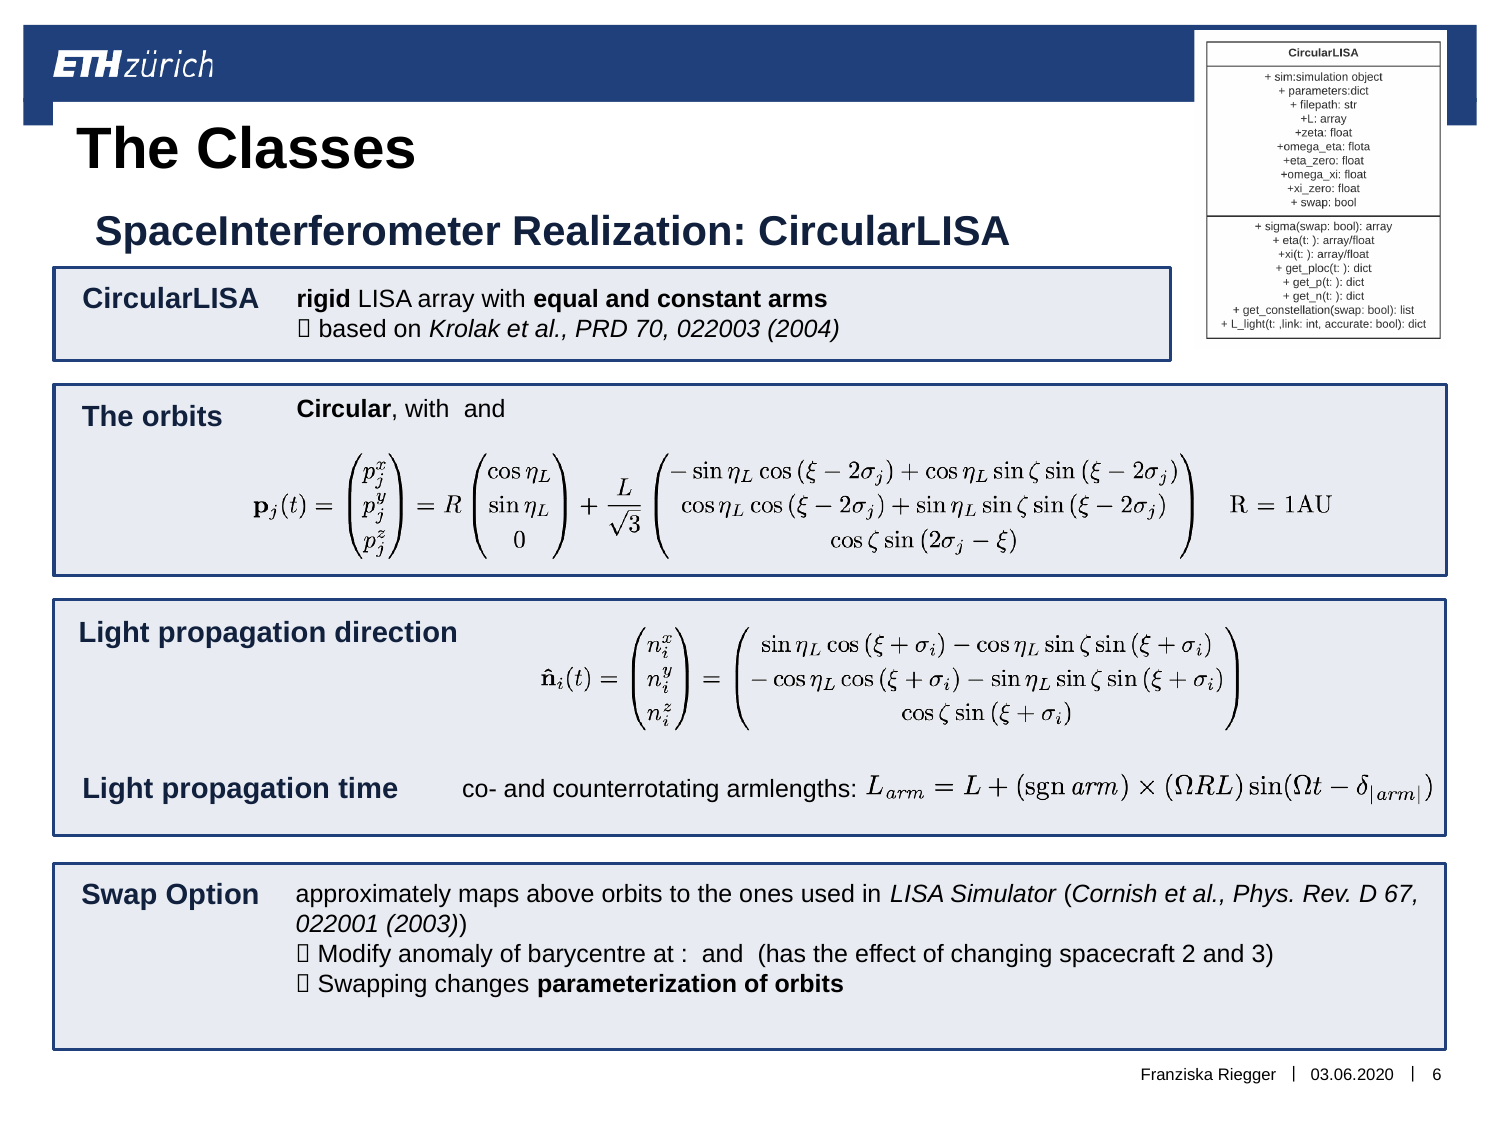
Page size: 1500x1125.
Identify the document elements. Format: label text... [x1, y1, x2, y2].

picture [1194, 30, 1447, 349]
slide_number 6 [1415, 1058, 1459, 1112]
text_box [52, 862, 1500, 1051]
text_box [53, 383, 1448, 578]
footer Franziska Riegger [750, 1058, 1277, 1112]
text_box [52, 599, 1447, 836]
text_box SpaceInterferometer Realization: CircularLISA [79, 196, 1027, 262]
title The Classes [53, 101, 1188, 220]
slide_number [1302, 1058, 1403, 1112]
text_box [53, 266, 1171, 361]
